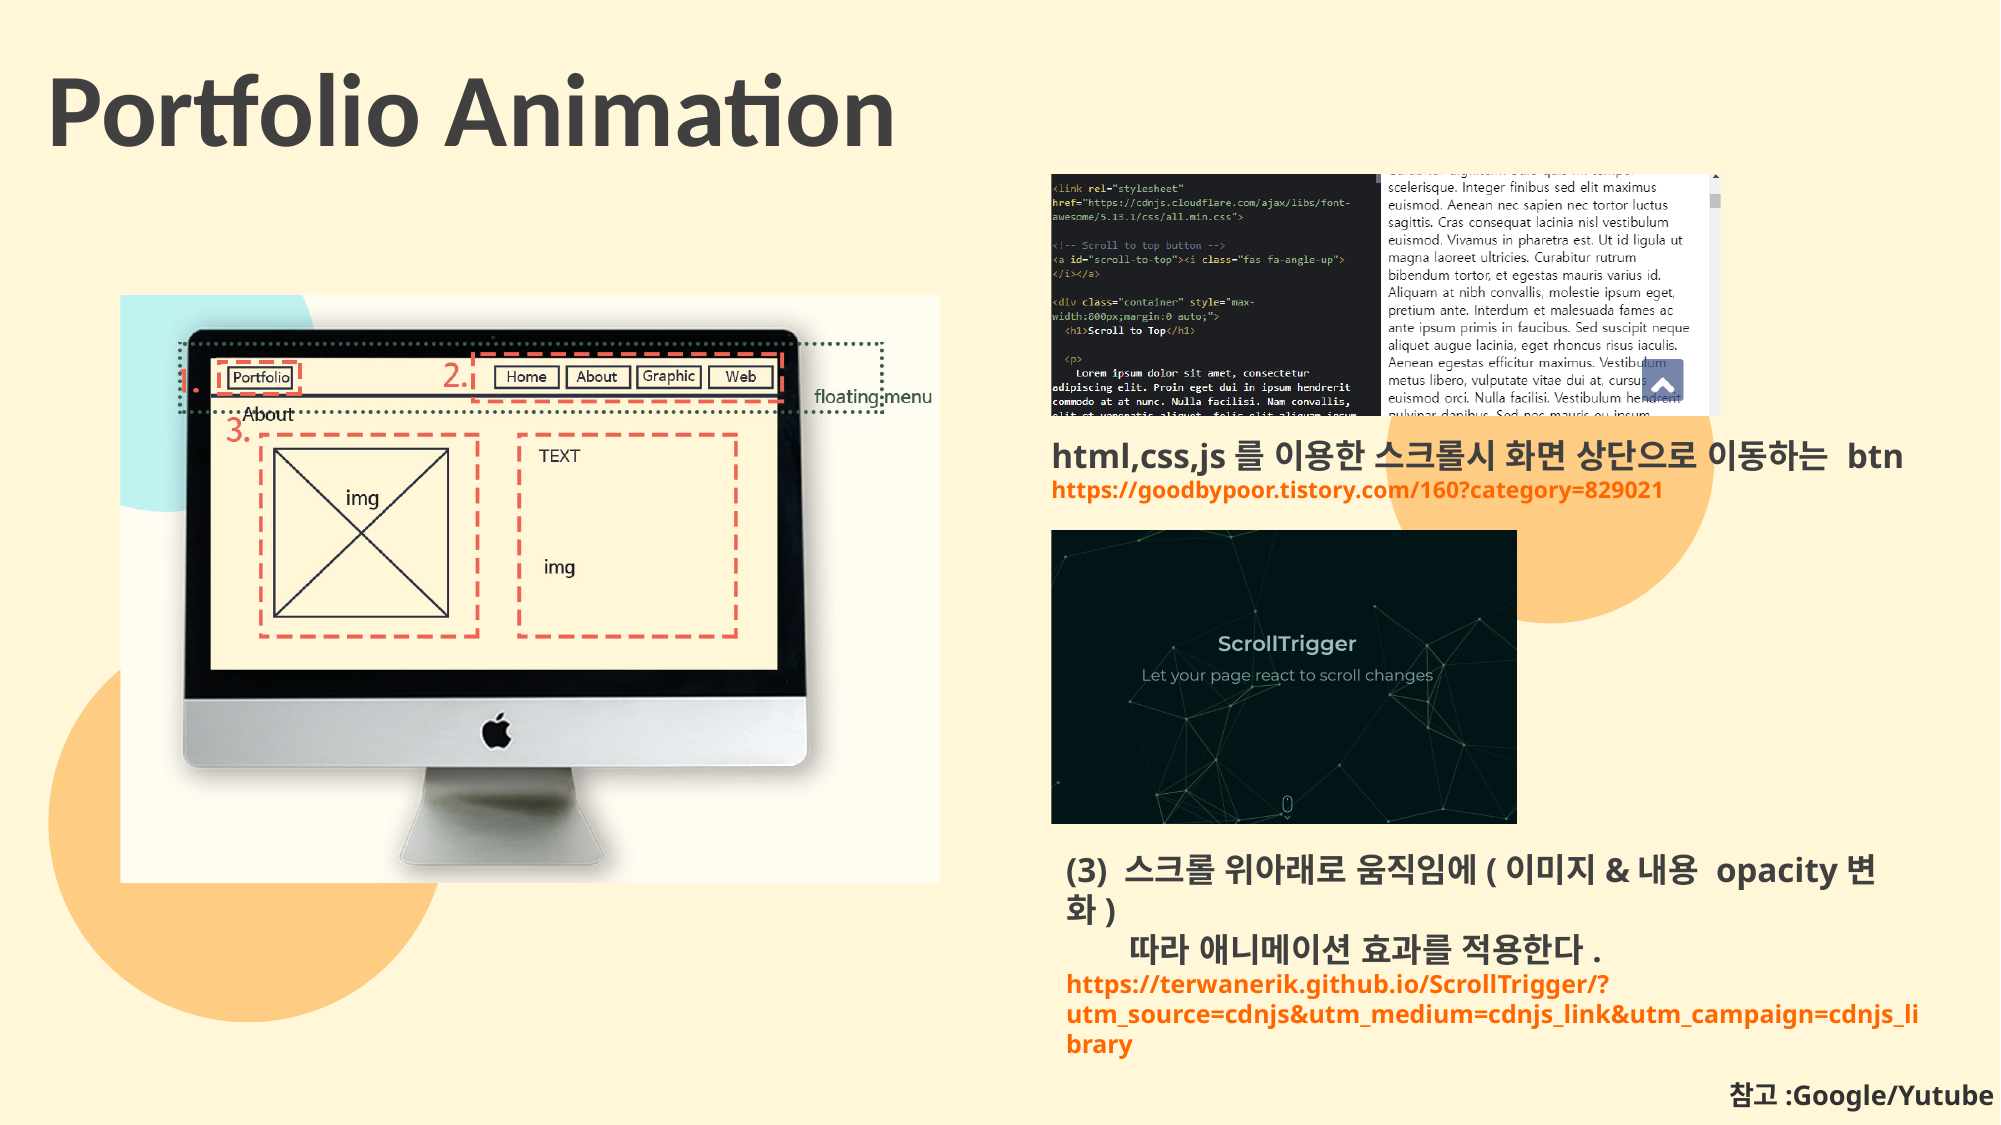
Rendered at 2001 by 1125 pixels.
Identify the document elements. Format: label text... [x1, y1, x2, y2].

text_box html,css,js를 이용한 스크롤시 화면 상단으로 이동하는 btn https://goodbypoor.tistory.com/160?category=829021 [1036, 428, 1922, 511]
picture [119, 294, 941, 883]
text_box 참고:Google/Yutube [1714, 1071, 2000, 1119]
text_box [1394, 511, 1706, 624]
picture [1050, 174, 1722, 417]
text_box (3) 스크롤 위아래로 움직임에(이미지&내용 opacity변화) 따라 애니메이션 효과를 적용한다. https://terwanerik.github.io/ScrollTrigger/?utm_source=cdnjs&utm_medium=cdnjs_link&utm_campaign=cdnjs_library [1051, 841, 1936, 1067]
text_box [48, 675, 435, 1023]
title Portfolio Animation [32, 10, 1833, 199]
picture [1050, 530, 1518, 824]
